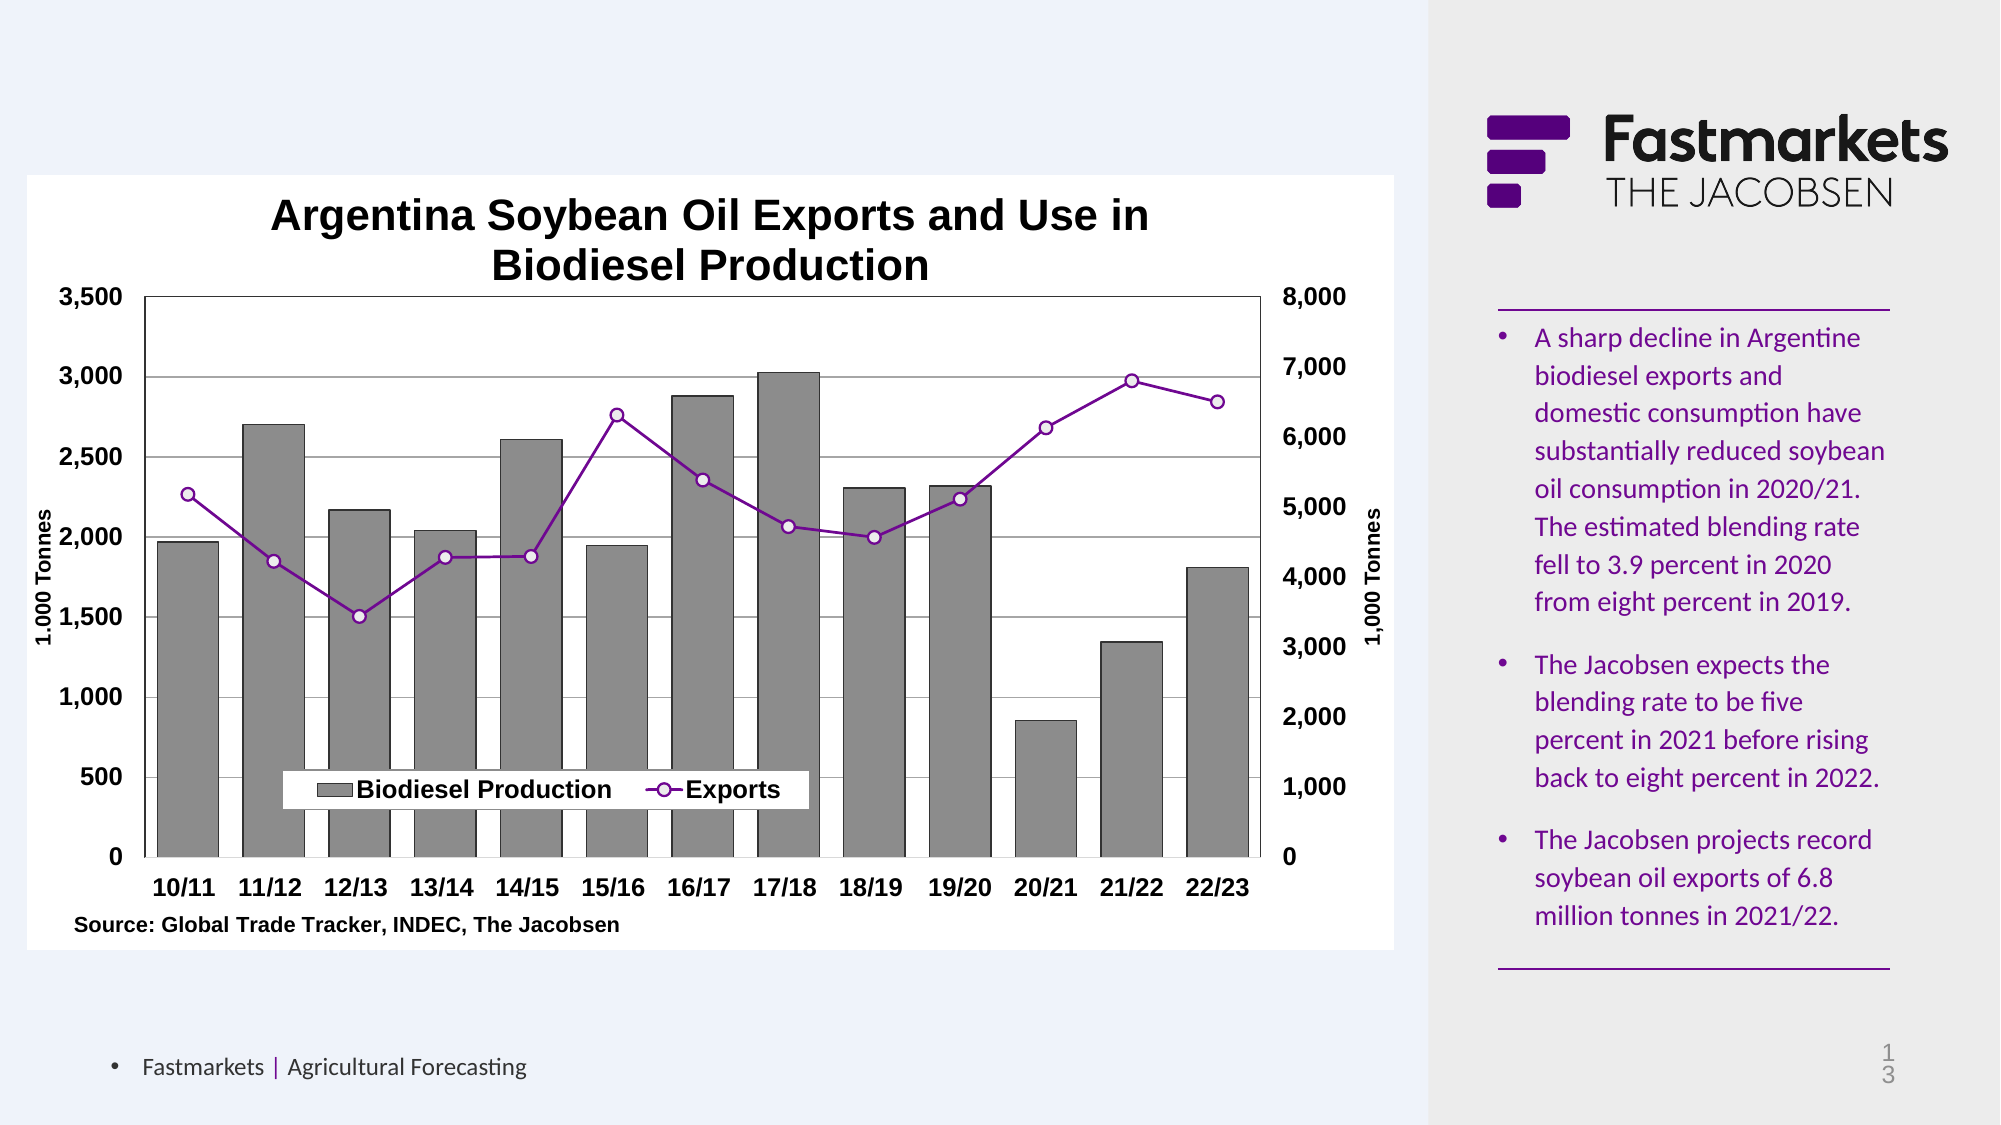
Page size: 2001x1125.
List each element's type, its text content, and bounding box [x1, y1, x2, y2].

slide_number 13 [1881, 1039, 1897, 1068]
picture [1472, 94, 1956, 227]
picture [26, 175, 1395, 950]
list Fastmarkets | Agricultural Forecasting [110, 1053, 1362, 1081]
list A sharp decline in Argentine biodiesel exports and domestic consumption have substantially reduced soybean oil consumption in 2020/21. The estimated blending rate fell to 3.9 percent in 2020 from eight percent in 2019. The Jacobsen expects the blending rate to be five percent in 2021 before rising back to eight percent in 2022. The Jacobsen projects record soybean oil exports of 6.8 million tonnes in 2021/22. [1497, 315, 1890, 969]
